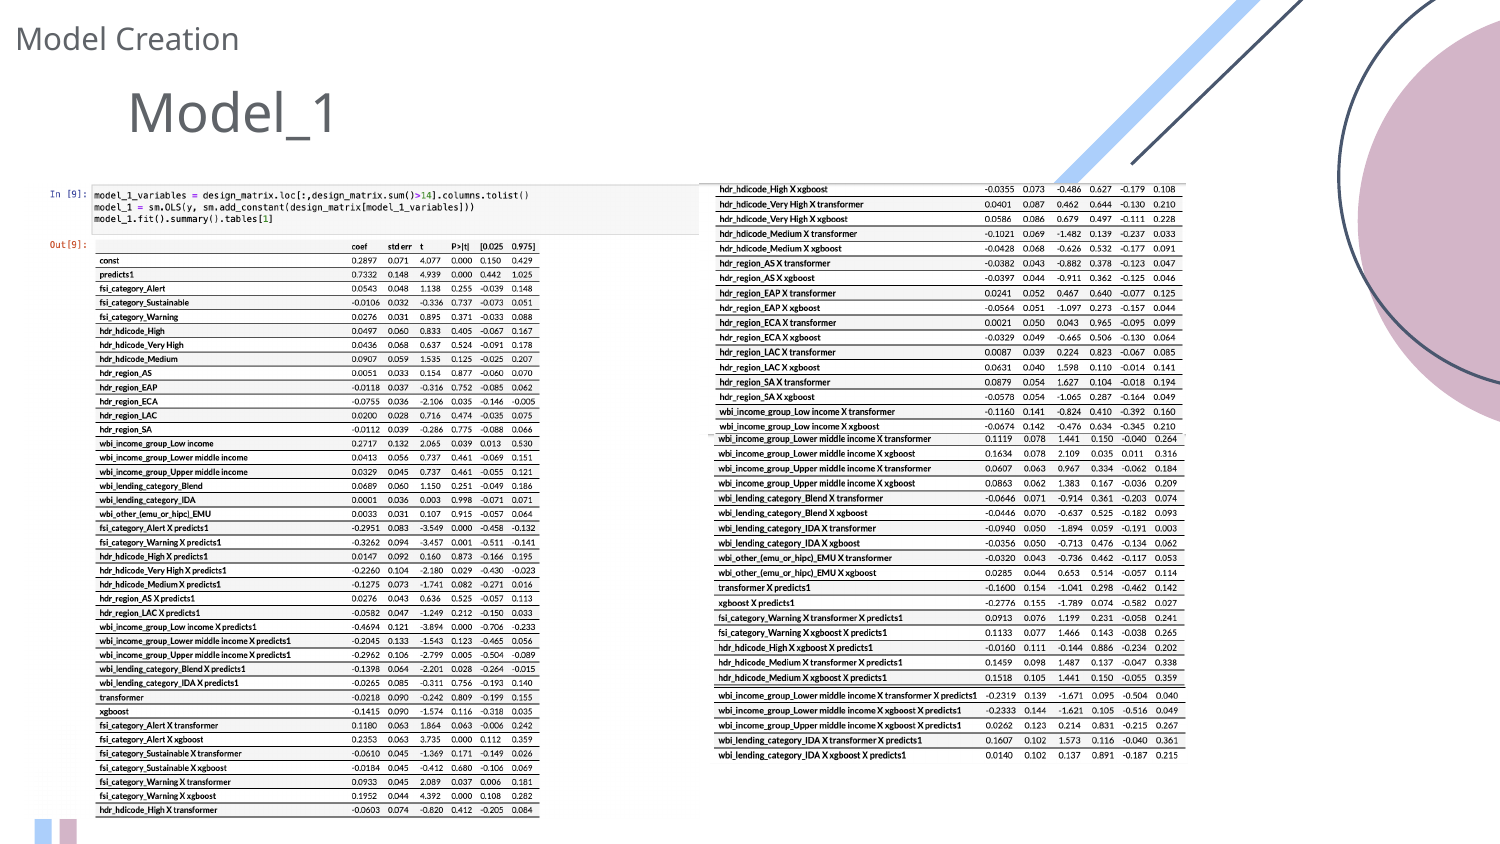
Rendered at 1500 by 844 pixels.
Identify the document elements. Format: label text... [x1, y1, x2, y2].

title Model_1 [112, 71, 957, 159]
picture [24, 183, 1188, 819]
title Model Creation [0, 17, 301, 72]
